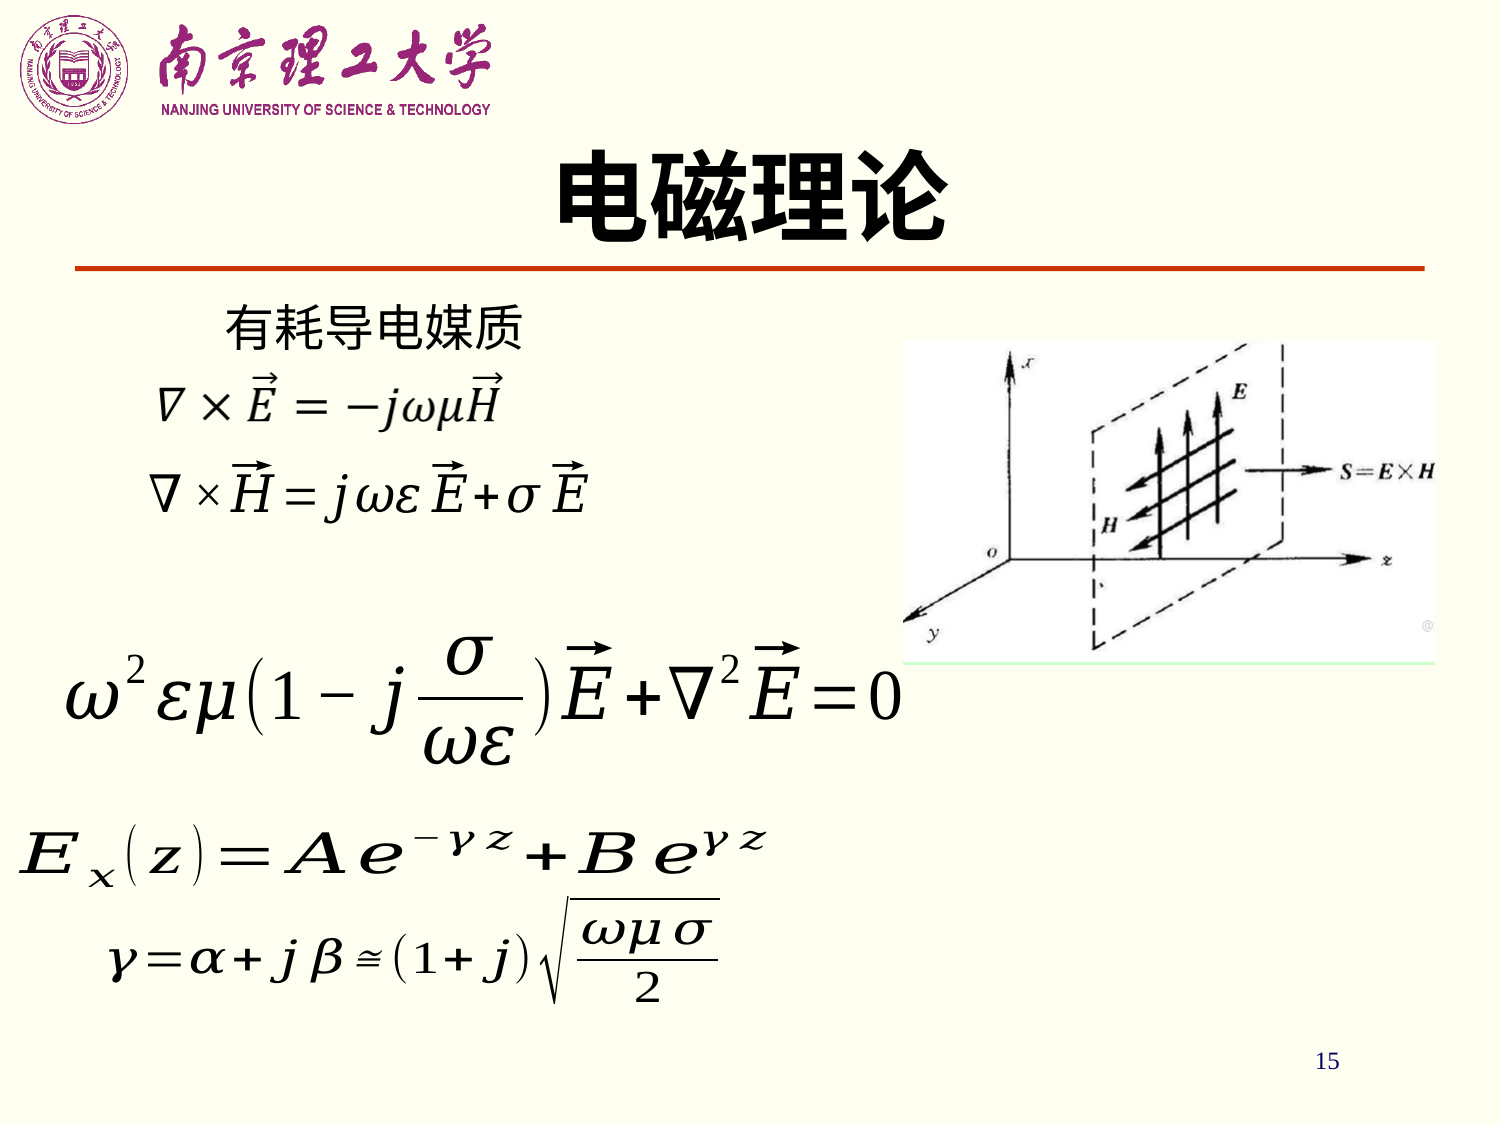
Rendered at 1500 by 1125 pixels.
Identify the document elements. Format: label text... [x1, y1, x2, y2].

picture [17, 15, 491, 126]
text_box [147, 365, 511, 433]
text_box 有耗导电媒质 [209, 289, 972, 365]
title 电磁理论 [143, 125, 1357, 263]
picture [903, 341, 1435, 665]
